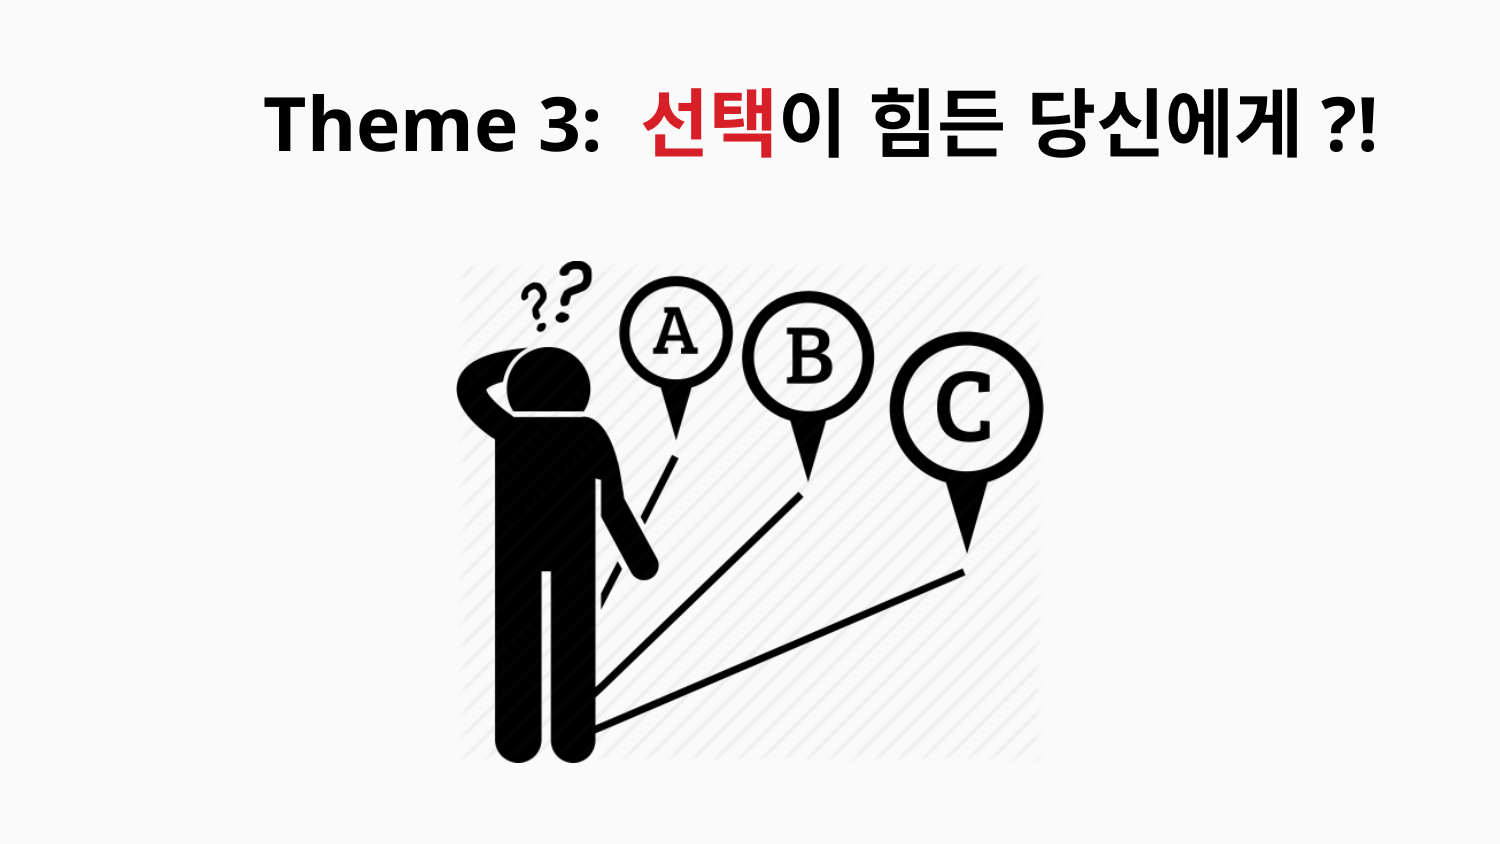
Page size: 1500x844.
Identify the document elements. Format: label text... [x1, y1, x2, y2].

text_box Theme 3: 선택이 힘든 당신에게?! [249, 61, 1500, 165]
picture [456, 261, 1044, 763]
